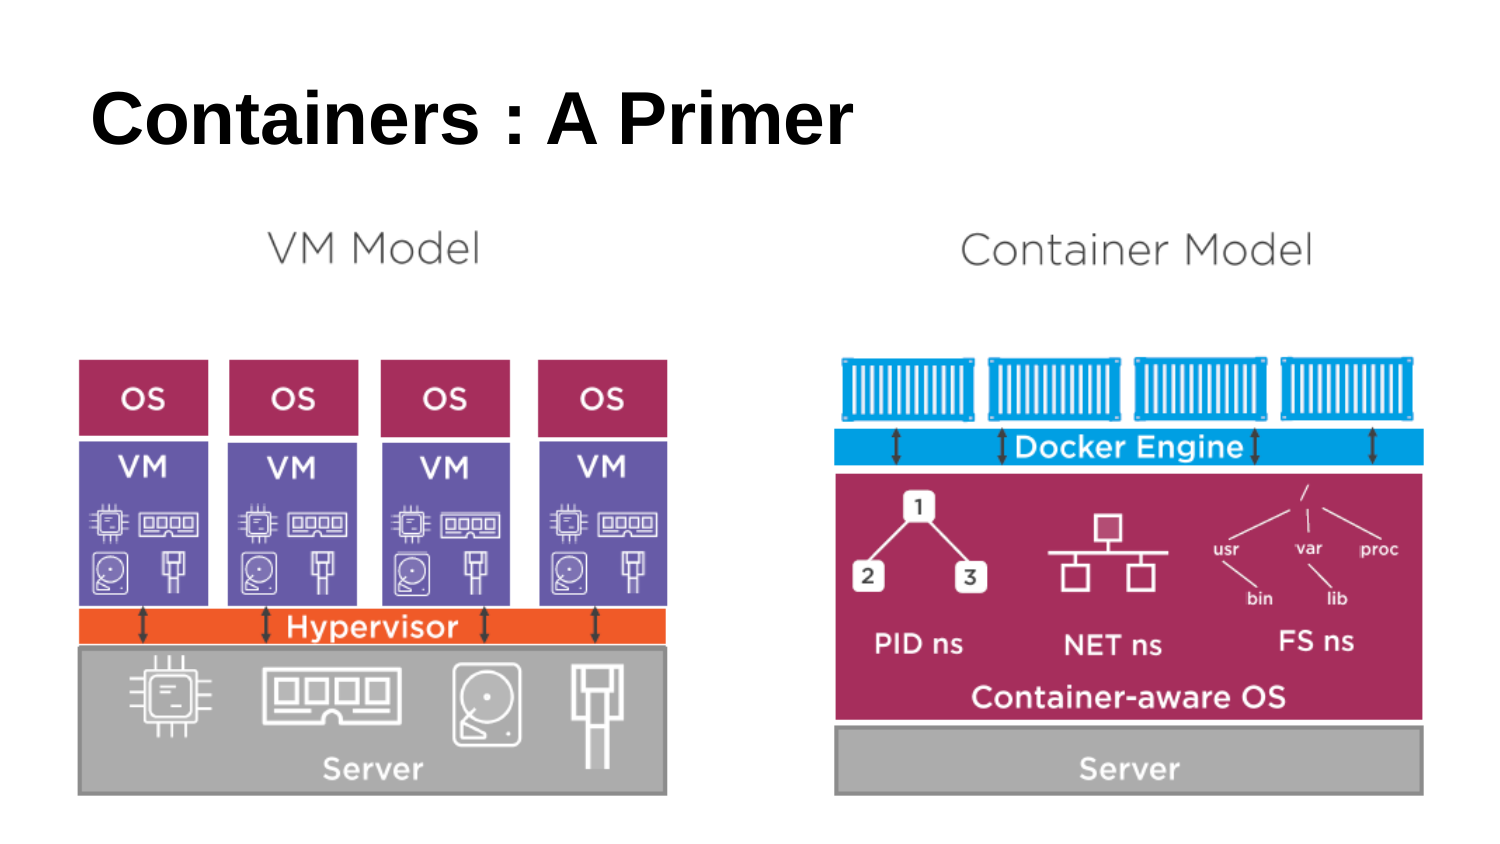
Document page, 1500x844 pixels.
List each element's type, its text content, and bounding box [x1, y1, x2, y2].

picture [54, 204, 1438, 810]
title Containers : A Primer [75, 33, 1425, 175]
